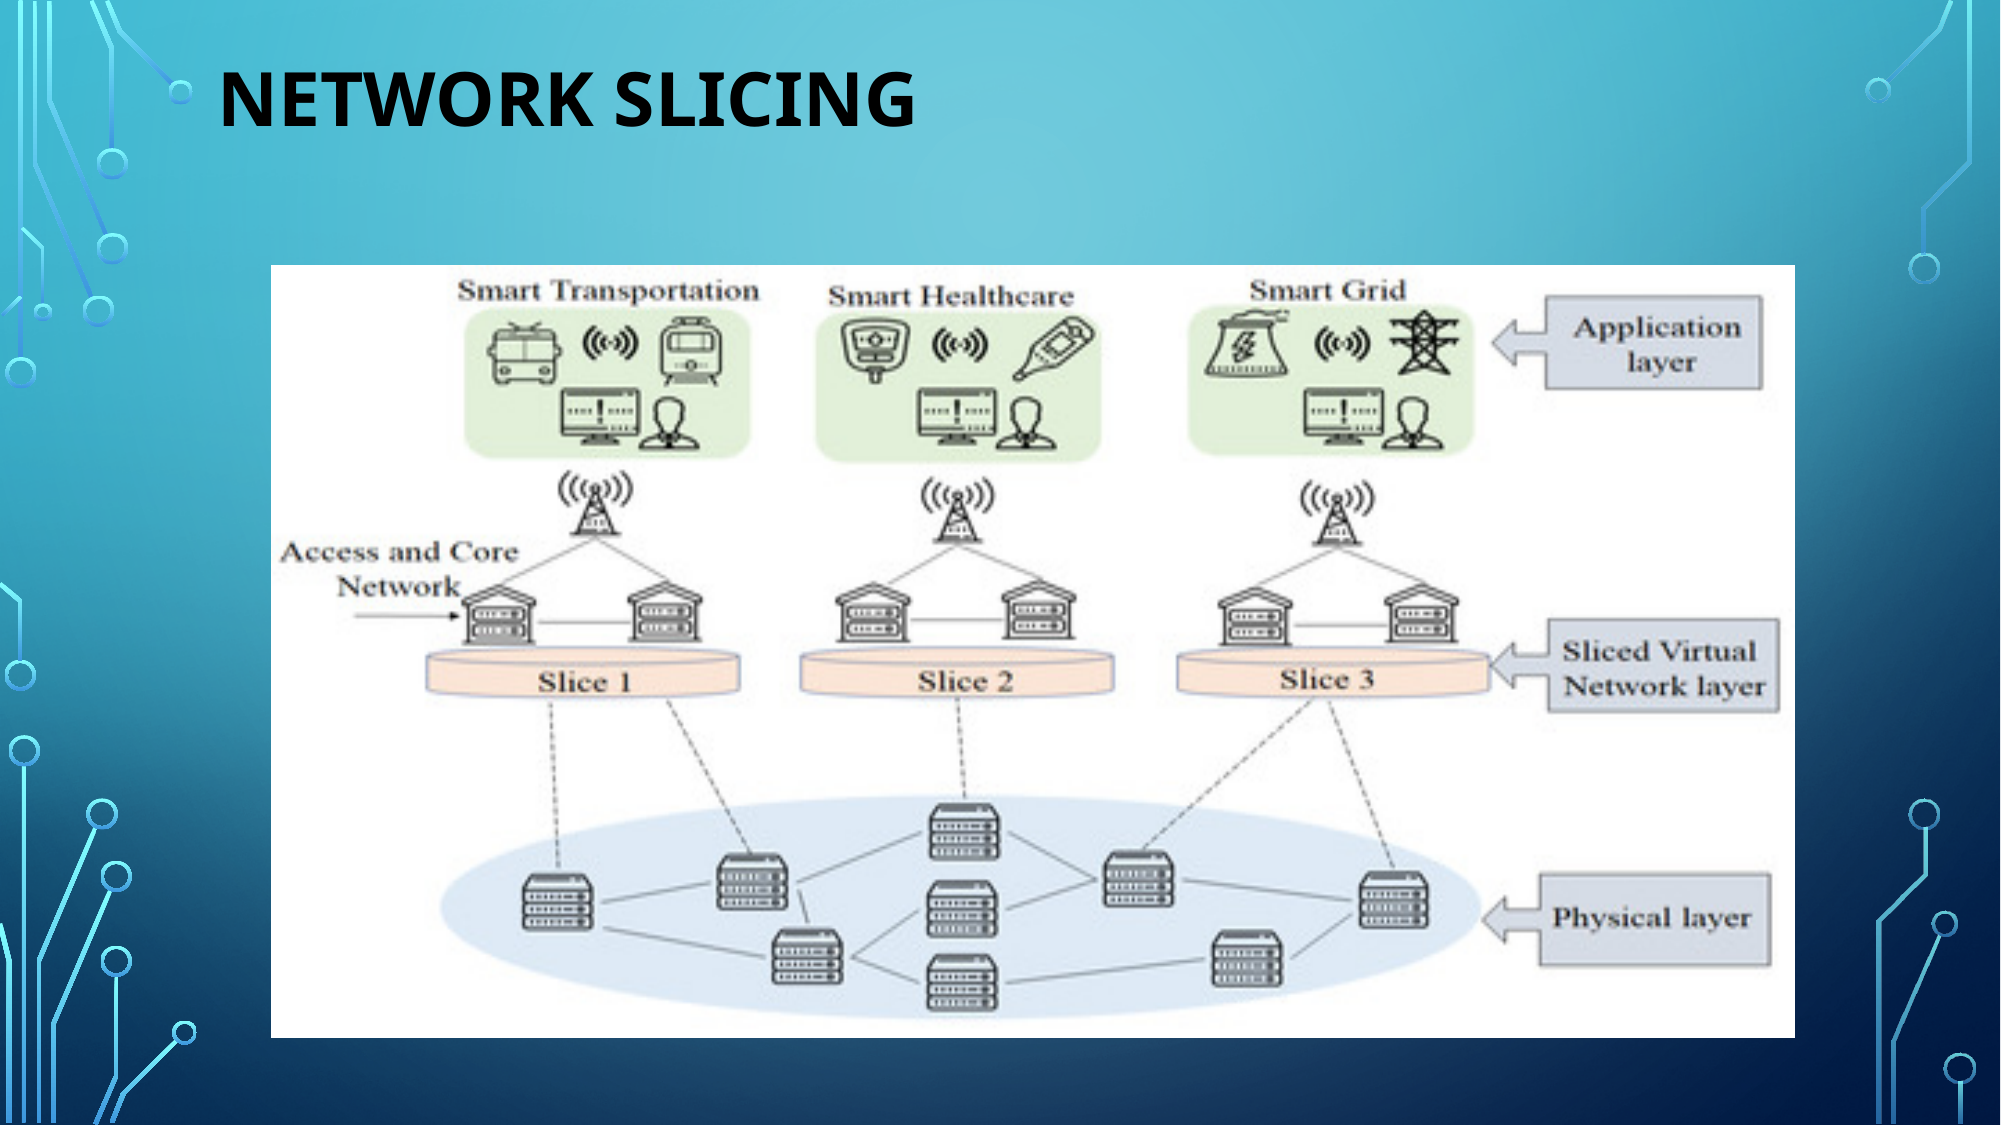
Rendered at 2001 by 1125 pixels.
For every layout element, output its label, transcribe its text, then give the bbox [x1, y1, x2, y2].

title NETWORK SLICING [202, 27, 1828, 178]
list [271, 264, 1796, 1038]
